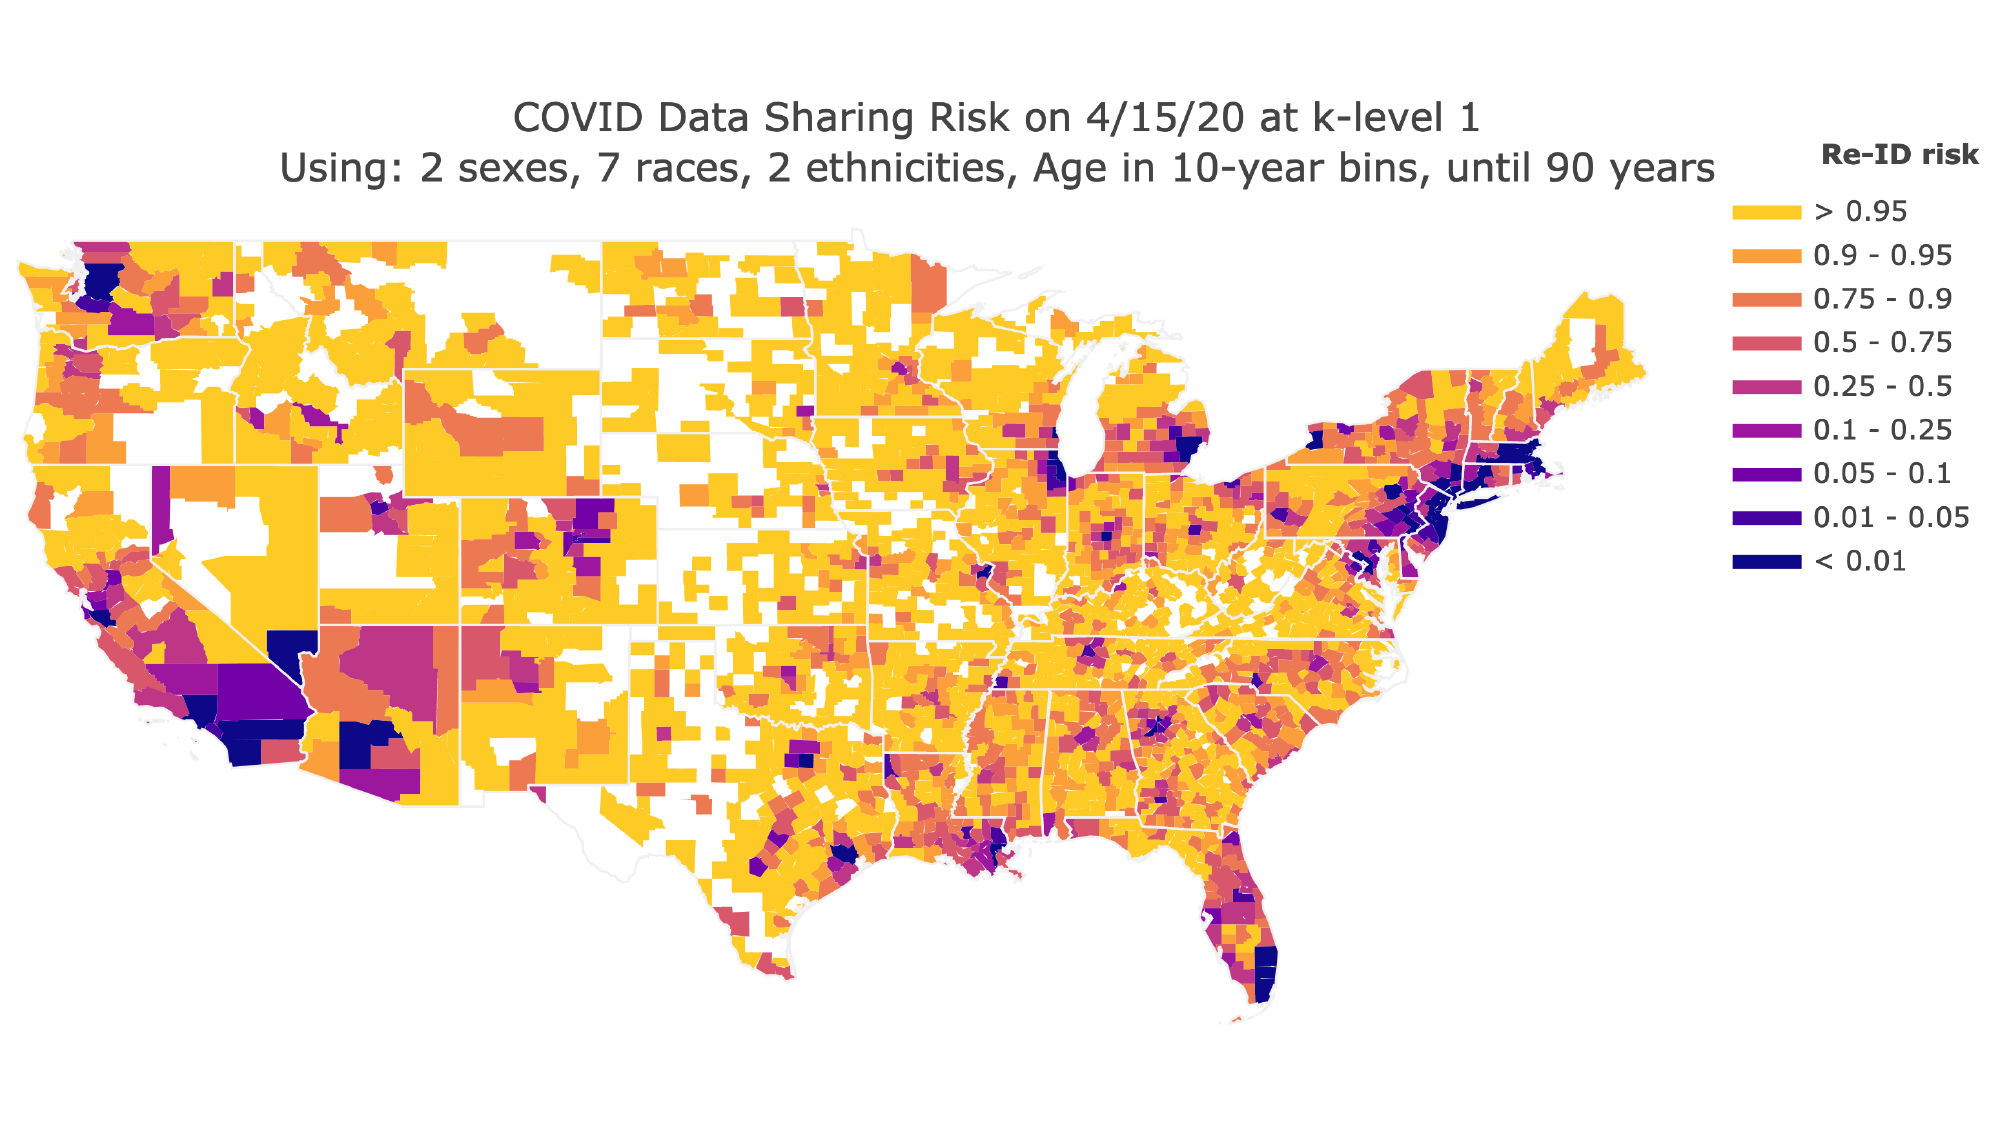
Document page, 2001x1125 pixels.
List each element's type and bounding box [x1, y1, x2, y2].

picture [0, 88, 2000, 1037]
